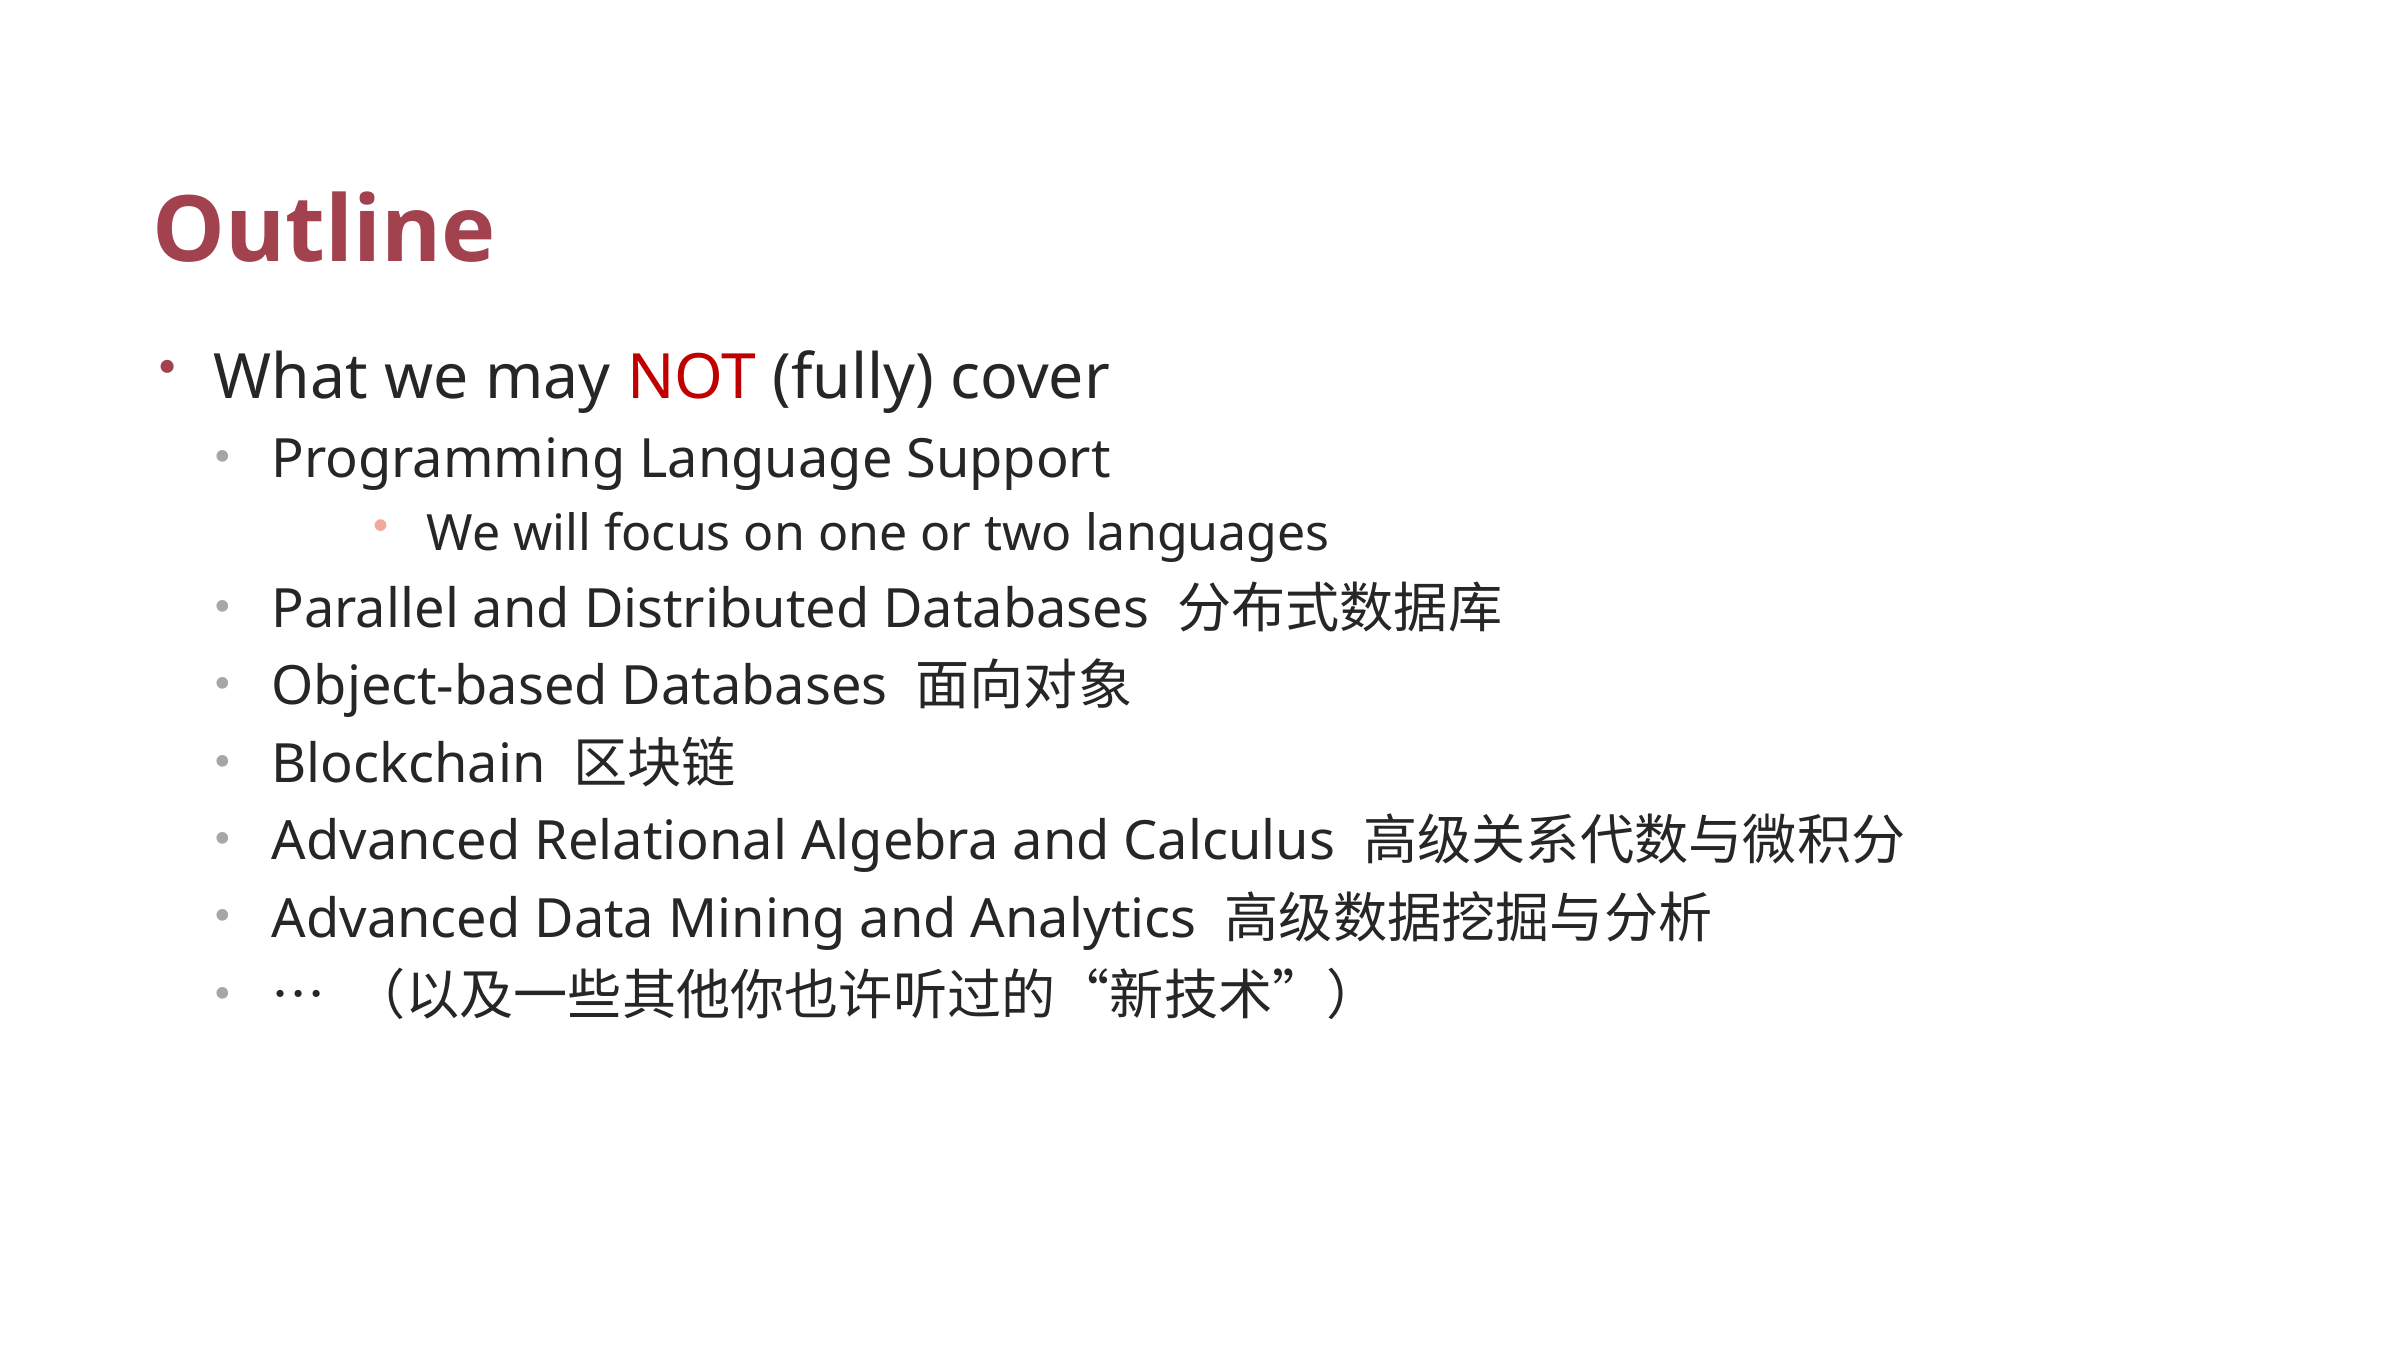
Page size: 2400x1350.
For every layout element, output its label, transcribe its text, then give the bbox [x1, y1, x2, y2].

list What we may NOT (fully) cover Programming Language Support We will focus on one or two languages Parallel and Distributed Databases 分布式数据库 Object-based Databases 面向对象 Blockchain 区块链 Advanced Relational Algebra and Calculus 高级关系代数与微积分 Advanced Data Mining and Analytics 高级数据挖掘与分析 … （以及一些其他你也许听过的“新技术”） [137, 324, 2263, 1200]
title Outline [137, 54, 2263, 288]
